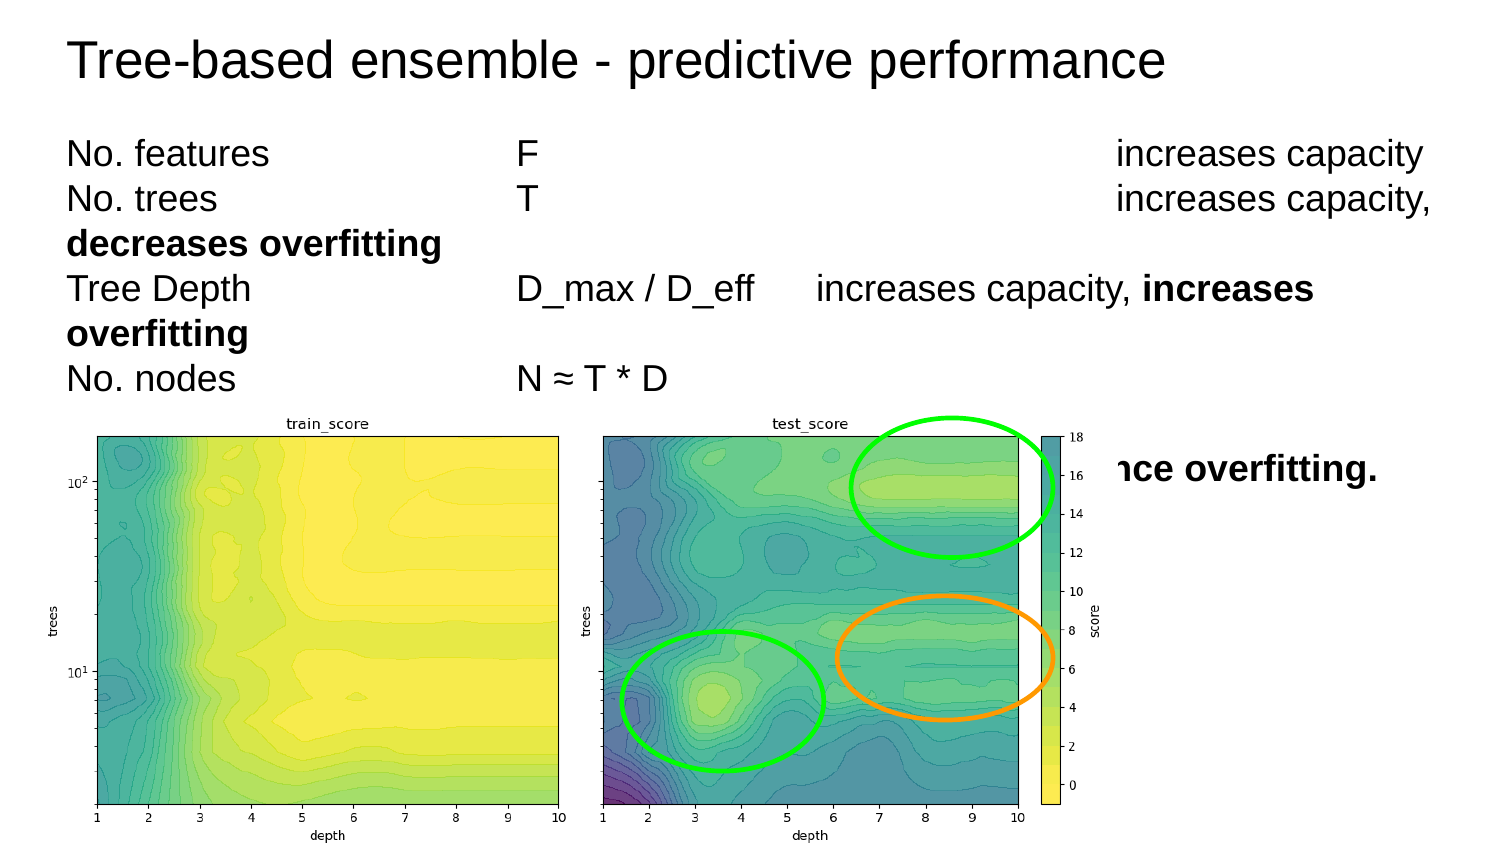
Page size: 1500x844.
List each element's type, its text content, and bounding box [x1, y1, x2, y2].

picture [34, 403, 1118, 844]
title Tree-based ensemble - predictive performance [51, 10, 1449, 105]
list No. features F increases capacity No. trees T increases capacity, decreases overfitting Tree Depth D_max / D_eff increases capacity, increases overfitting No. nodes N ≈ T * D For generalized performance (on unseen data), need to balance overfitting. [51, 114, 1449, 433]
